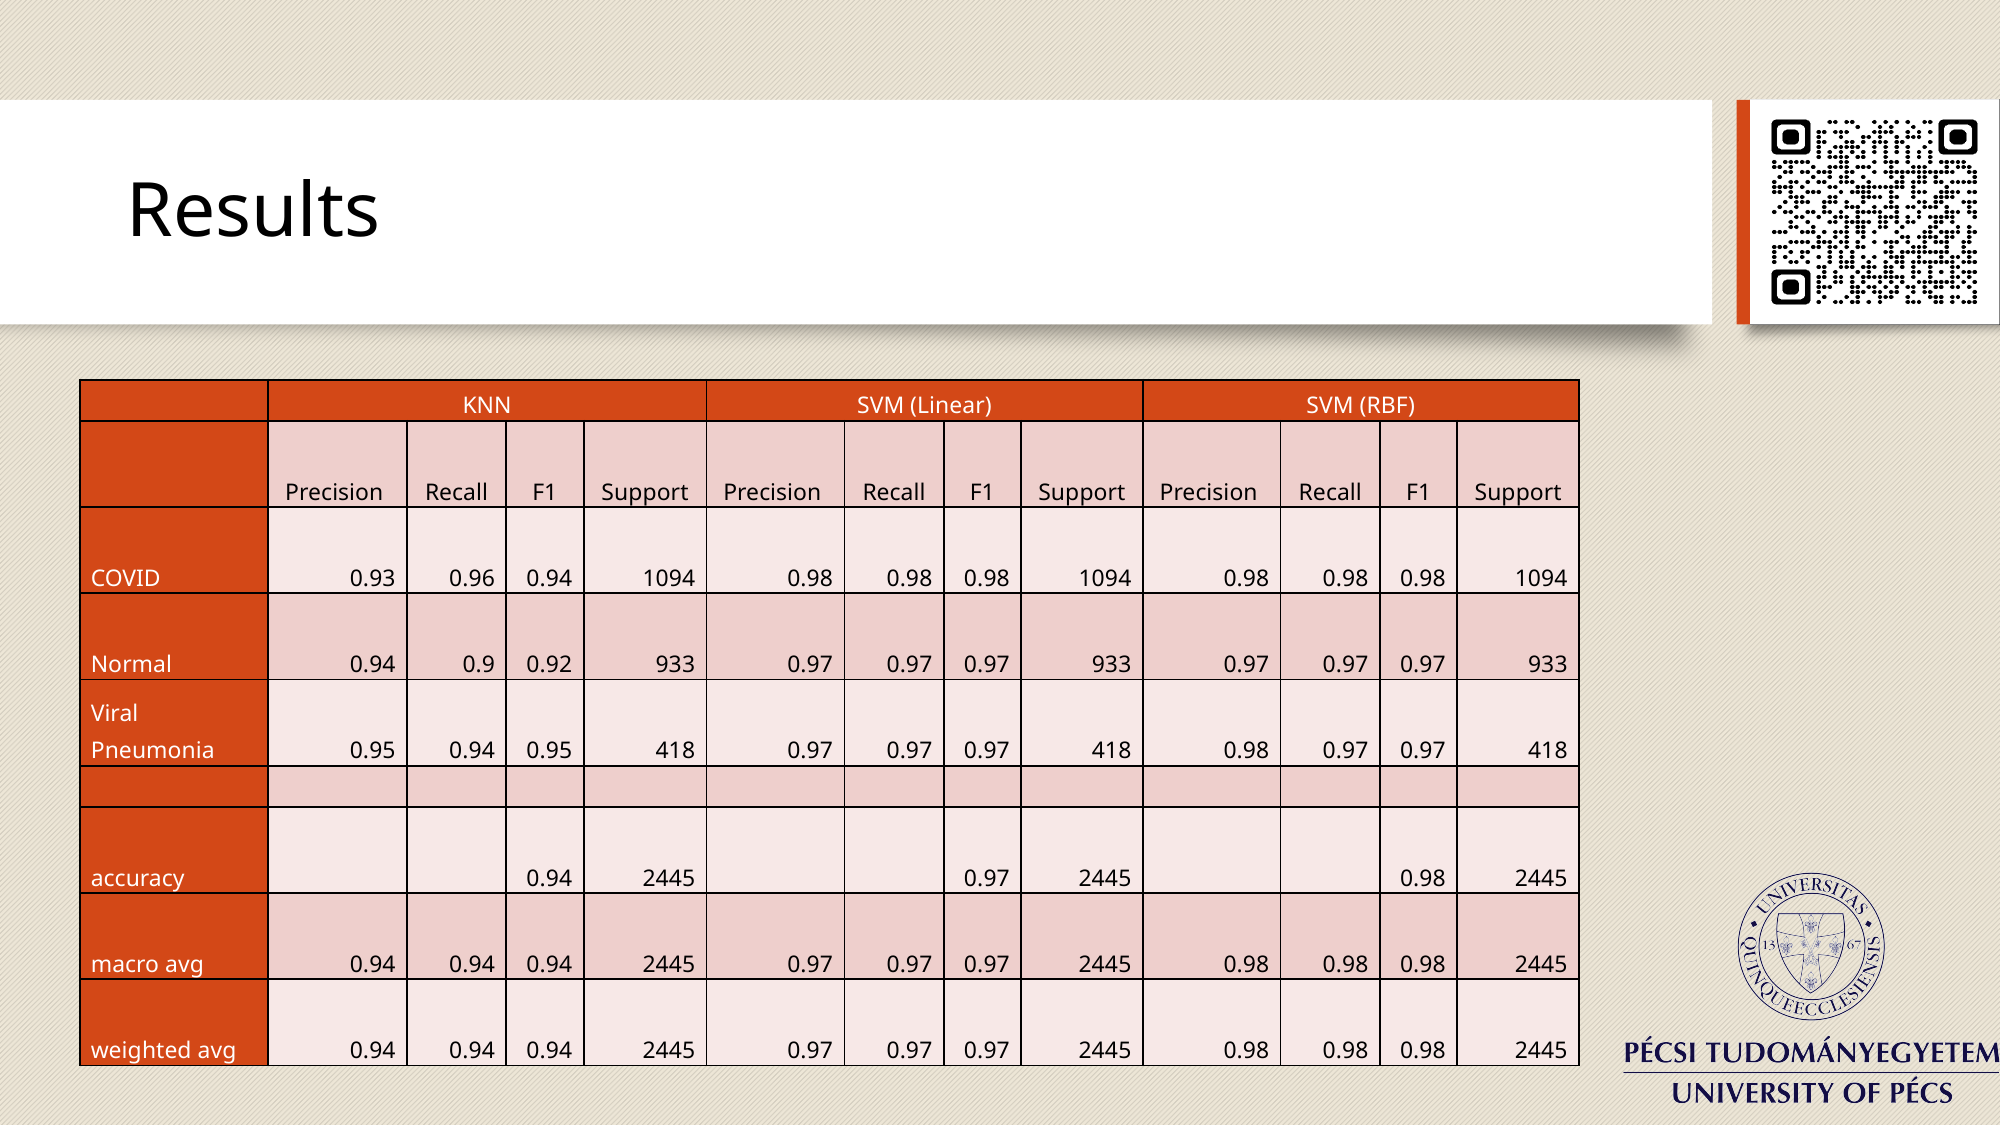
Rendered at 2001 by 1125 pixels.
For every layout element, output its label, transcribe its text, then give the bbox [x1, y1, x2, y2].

table_cell 0.94 [507, 508, 583, 592]
table_cell 0.97 [1381, 680, 1456, 765]
table_cell macro avg [81, 894, 267, 978]
table_cell 2445 [1458, 980, 1578, 1065]
table_cell 0.97 [945, 808, 1020, 892]
table_cell Normal [81, 594, 267, 679]
table_cell 2445 [1458, 808, 1578, 892]
table_cell 0.95 [269, 680, 406, 765]
table_cell Recall [845, 422, 943, 506]
table_cell Precision [1144, 422, 1280, 506]
table_cell 418 [585, 680, 706, 765]
table_cell 2445 [585, 980, 706, 1065]
table_cell 0.94 [269, 894, 406, 978]
table_cell Support [1022, 422, 1142, 506]
table_cell F1 [507, 422, 583, 506]
table_cell 933 [1022, 594, 1142, 679]
table_cell 0.97 [945, 894, 1020, 978]
table_cell 0.98 [1144, 508, 1280, 592]
table_cell 0.95 [507, 680, 583, 765]
table_cell 2445 [1022, 980, 1142, 1065]
table_cell 0.98 [1381, 508, 1456, 592]
table_cell 933 [1458, 594, 1578, 679]
table_cell 2445 [1022, 808, 1142, 892]
table_cell 0.98 [945, 508, 1020, 592]
picture [1623, 872, 2000, 1104]
table_cell 0.97 [1144, 594, 1280, 679]
table_cell Support [1458, 422, 1578, 506]
table_cell [81, 767, 267, 806]
table_cell 0.98 [1381, 980, 1456, 1065]
table_cell [1144, 808, 1280, 892]
table_cell 0.94 [408, 894, 505, 978]
table_cell 1094 [585, 508, 706, 592]
table_cell 933 [585, 594, 706, 679]
table_cell 0.92 [507, 594, 583, 679]
table_cell 0.94 [507, 894, 583, 978]
table_header SVM (Linear) [707, 381, 1142, 420]
table_cell Viral Pneumonia [81, 680, 267, 765]
table_cell 2445 [1458, 894, 1578, 978]
table_cell [845, 767, 943, 806]
table_cell 0.97 [845, 894, 943, 978]
table_cell [81, 422, 267, 506]
table_cell 2445 [585, 894, 706, 978]
table_cell [1281, 808, 1379, 892]
table_cell 0.98 [1281, 508, 1379, 592]
table_cell 0.97 [707, 594, 844, 679]
picture [1736, 99, 2000, 347]
table_cell 0.97 [845, 594, 943, 679]
table_cell [408, 808, 505, 892]
table_cell Precision [269, 422, 406, 506]
table_cell [1381, 767, 1456, 806]
table_cell 1094 [1458, 508, 1578, 592]
table_cell 0.98 [707, 508, 844, 592]
table_cell 418 [1022, 680, 1142, 765]
table_cell 0.94 [269, 980, 406, 1065]
table_cell [408, 767, 505, 806]
table_cell 0.94 [408, 680, 505, 765]
table_cell 2445 [585, 808, 706, 892]
table_header SVM (RBF) [1144, 381, 1578, 420]
table_cell [1458, 767, 1578, 806]
table_cell F1 [1381, 422, 1456, 506]
table_cell 0.94 [269, 594, 406, 679]
table_cell 0.97 [1281, 594, 1379, 679]
table_cell [707, 767, 844, 806]
table_cell [585, 767, 706, 806]
table_cell 0.94 [408, 980, 505, 1065]
picture [0, 325, 1713, 376]
table_cell 0.97 [707, 680, 844, 765]
table_cell [269, 767, 406, 806]
table_cell 0.9 [408, 594, 505, 679]
table_cell 0.97 [945, 980, 1020, 1065]
table_cell 0.93 [269, 508, 406, 592]
table_cell 418 [1458, 680, 1578, 765]
table_cell [845, 808, 943, 892]
table_cell [269, 808, 406, 892]
table_cell 0.98 [1144, 980, 1280, 1065]
table_cell 0.97 [945, 594, 1020, 679]
table_cell COVID [81, 508, 267, 592]
table_cell 0.98 [1281, 894, 1379, 978]
table_cell 0.97 [945, 680, 1020, 765]
table_cell [707, 808, 844, 892]
table_cell [945, 767, 1020, 806]
table_cell accuracy [81, 808, 267, 892]
table_cell [507, 767, 583, 806]
table_cell [1022, 767, 1142, 806]
table_cell 0.97 [845, 680, 943, 765]
table_cell 0.94 [507, 980, 583, 1065]
table_cell F1 [945, 422, 1020, 506]
title Results [111, 123, 1689, 301]
table_cell 0.98 [1144, 680, 1280, 765]
table_cell Precision [707, 422, 844, 506]
table_cell [1281, 767, 1379, 806]
table_cell 0.97 [707, 894, 844, 978]
table_header KNN [269, 381, 706, 420]
table_cell Support [585, 422, 706, 506]
table_cell 0.98 [1381, 894, 1456, 978]
table_cell Recall [1281, 422, 1379, 506]
table_cell 1094 [1022, 508, 1142, 592]
table_cell Recall [408, 422, 505, 506]
table_cell 2445 [1022, 894, 1142, 978]
table_cell 0.97 [1281, 680, 1379, 765]
table_cell 0.96 [408, 508, 505, 592]
table_cell 0.97 [707, 980, 844, 1065]
table_header [81, 381, 267, 420]
table_cell 0.98 [1381, 808, 1456, 892]
table_cell [1144, 767, 1280, 806]
table_cell 0.98 [1281, 980, 1379, 1065]
table_cell 0.94 [507, 808, 583, 892]
table_cell 0.98 [1144, 894, 1280, 978]
table_cell 0.98 [845, 508, 943, 592]
table_cell 0.97 [1381, 594, 1456, 679]
table_cell 0.97 [845, 980, 943, 1065]
table_cell weighted avg [81, 980, 267, 1065]
